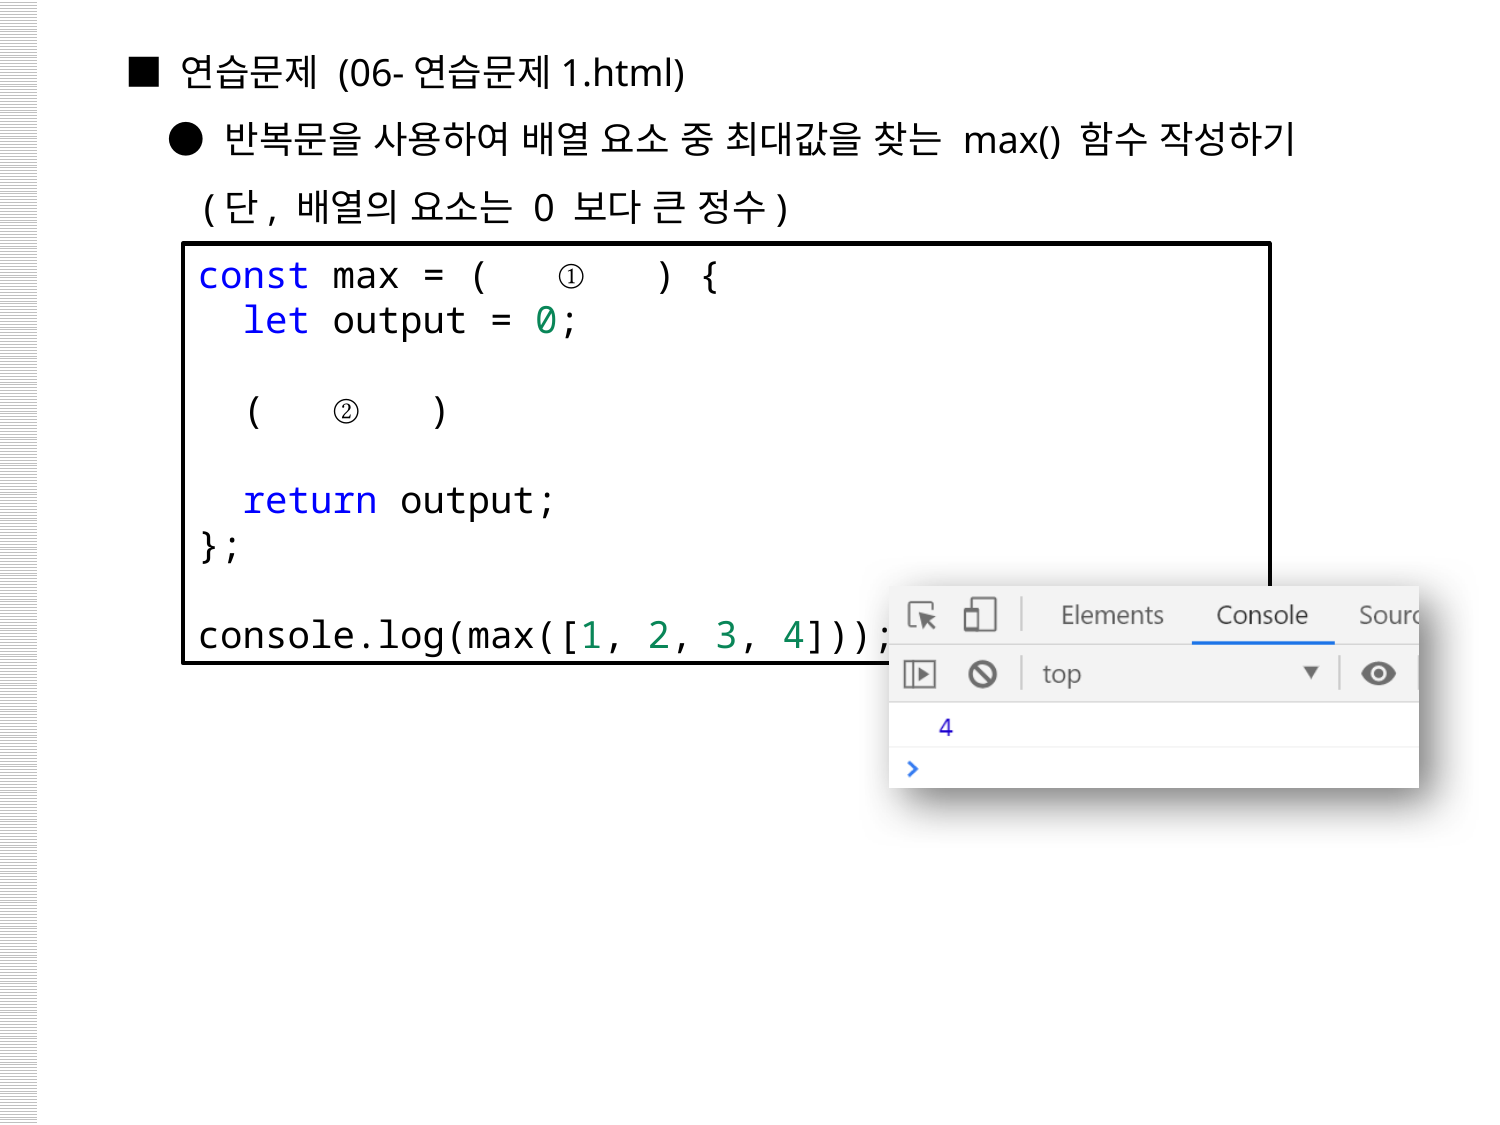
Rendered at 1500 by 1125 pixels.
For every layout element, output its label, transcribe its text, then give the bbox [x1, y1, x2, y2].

text_box const max = ( ① ) { let output = 0; ( ② ) return output; }; console.log(max([1, 2, 3, 4])); [181, 241, 1272, 665]
picture [888, 585, 1419, 788]
text_box ■ 연습문제 (06-연습문제1.html) ● 반복문을 사용하여 배열 요소 중 최대값을 찾는 max() 함수 작성하기 (단, 배열의 요소는 0 보다 큰 정수) [111, 19, 1313, 237]
